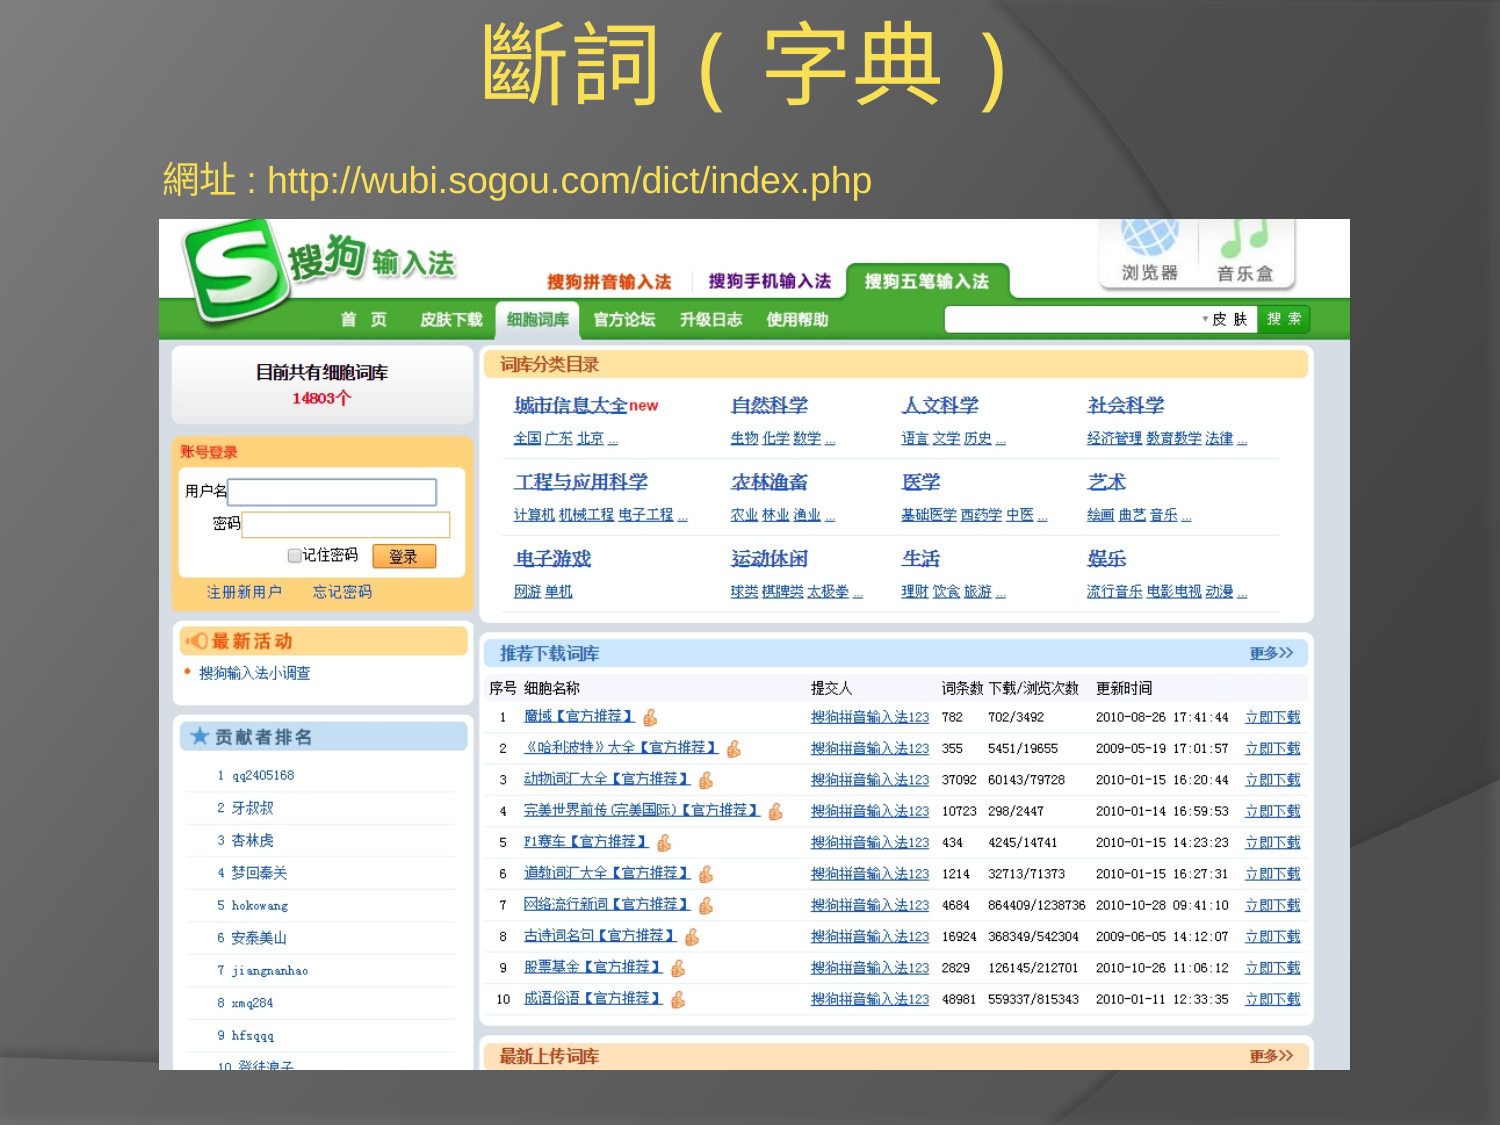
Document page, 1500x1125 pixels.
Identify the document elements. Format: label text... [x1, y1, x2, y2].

picture [159, 219, 1350, 1071]
text_box 網址: http://wubi.sogou.com/dict/index.php [147, 148, 1105, 209]
text_box 斷詞(字典) [0, 0, 1500, 125]
